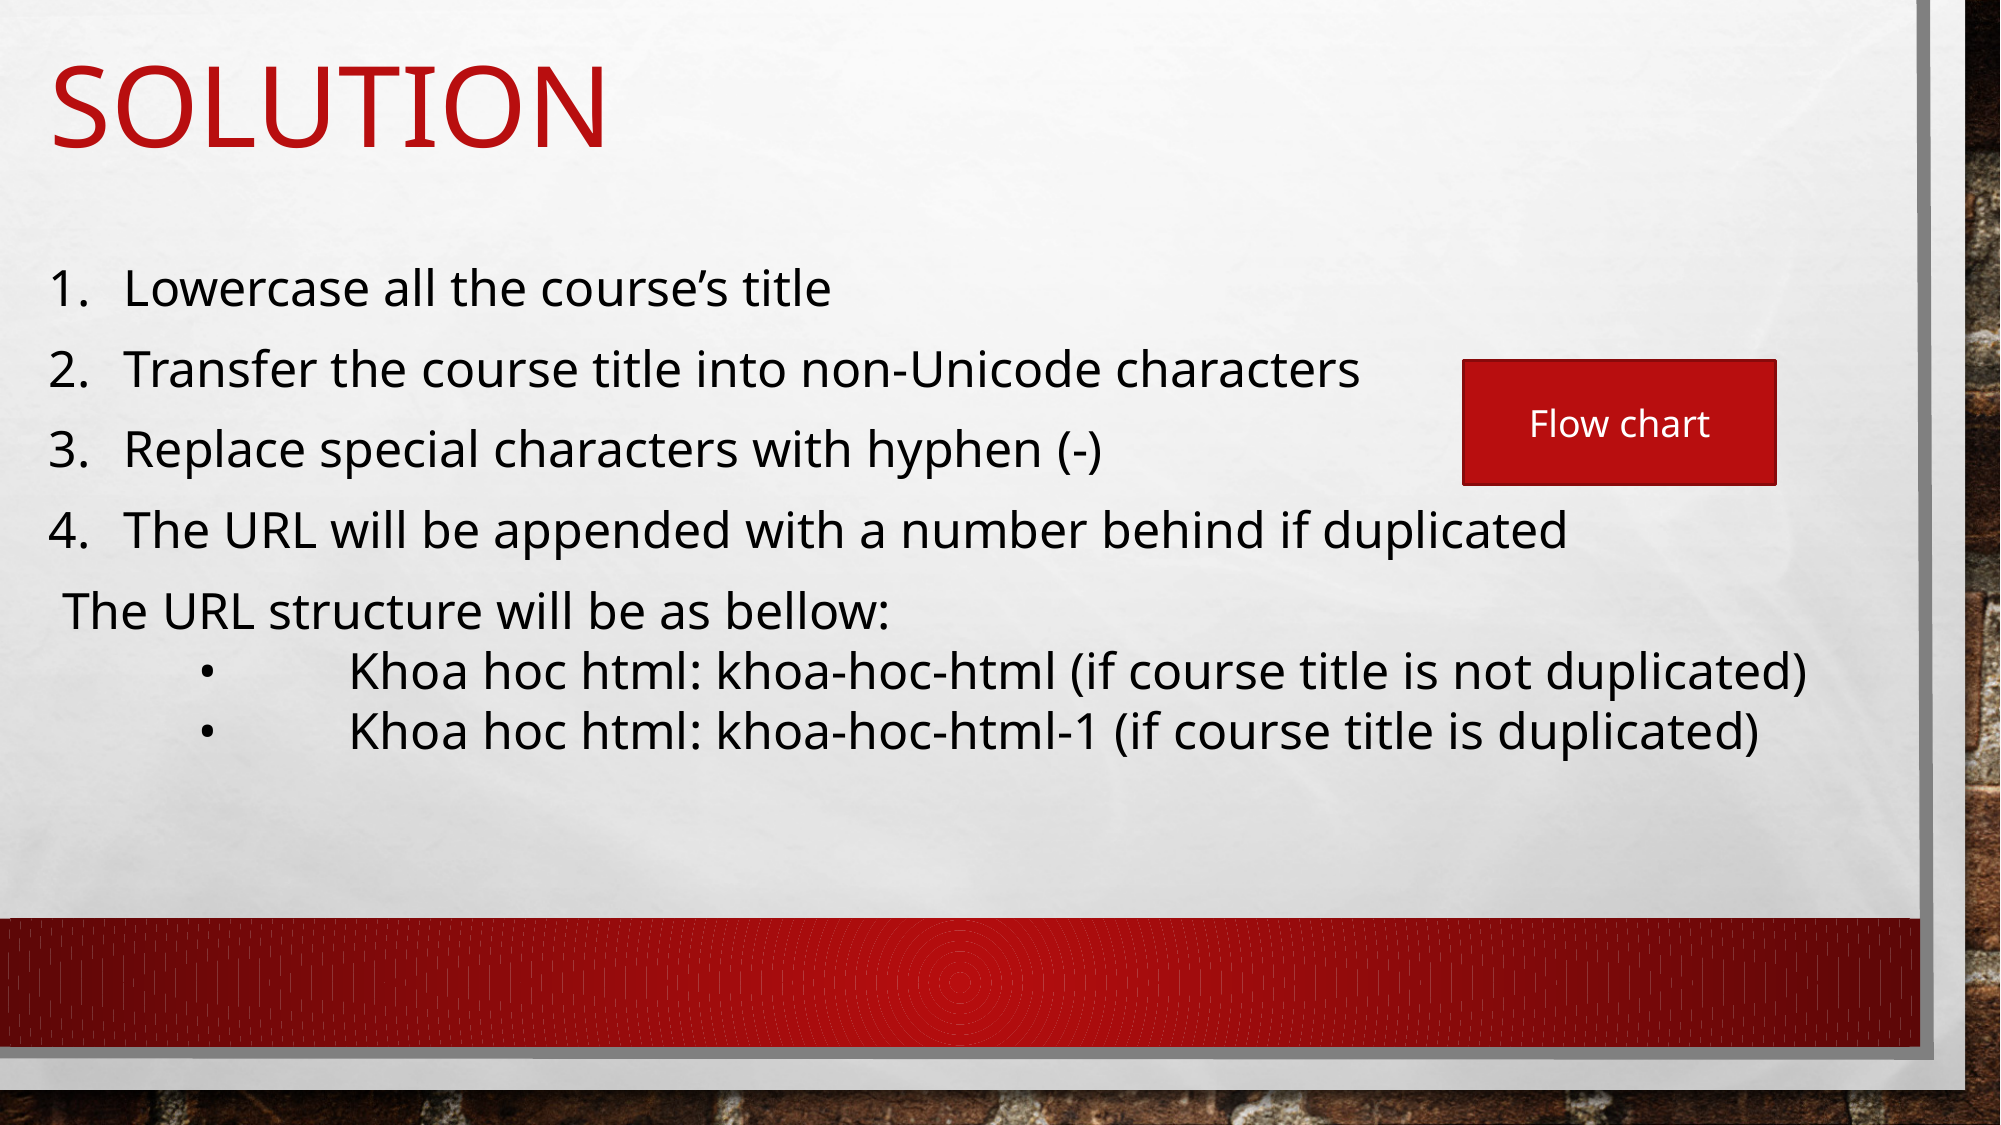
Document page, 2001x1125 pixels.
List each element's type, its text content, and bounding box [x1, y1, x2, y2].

text_box Flow chart [1462, 359, 1777, 486]
picture [0, 0, 2000, 1125]
title SOlution [34, 16, 1740, 206]
